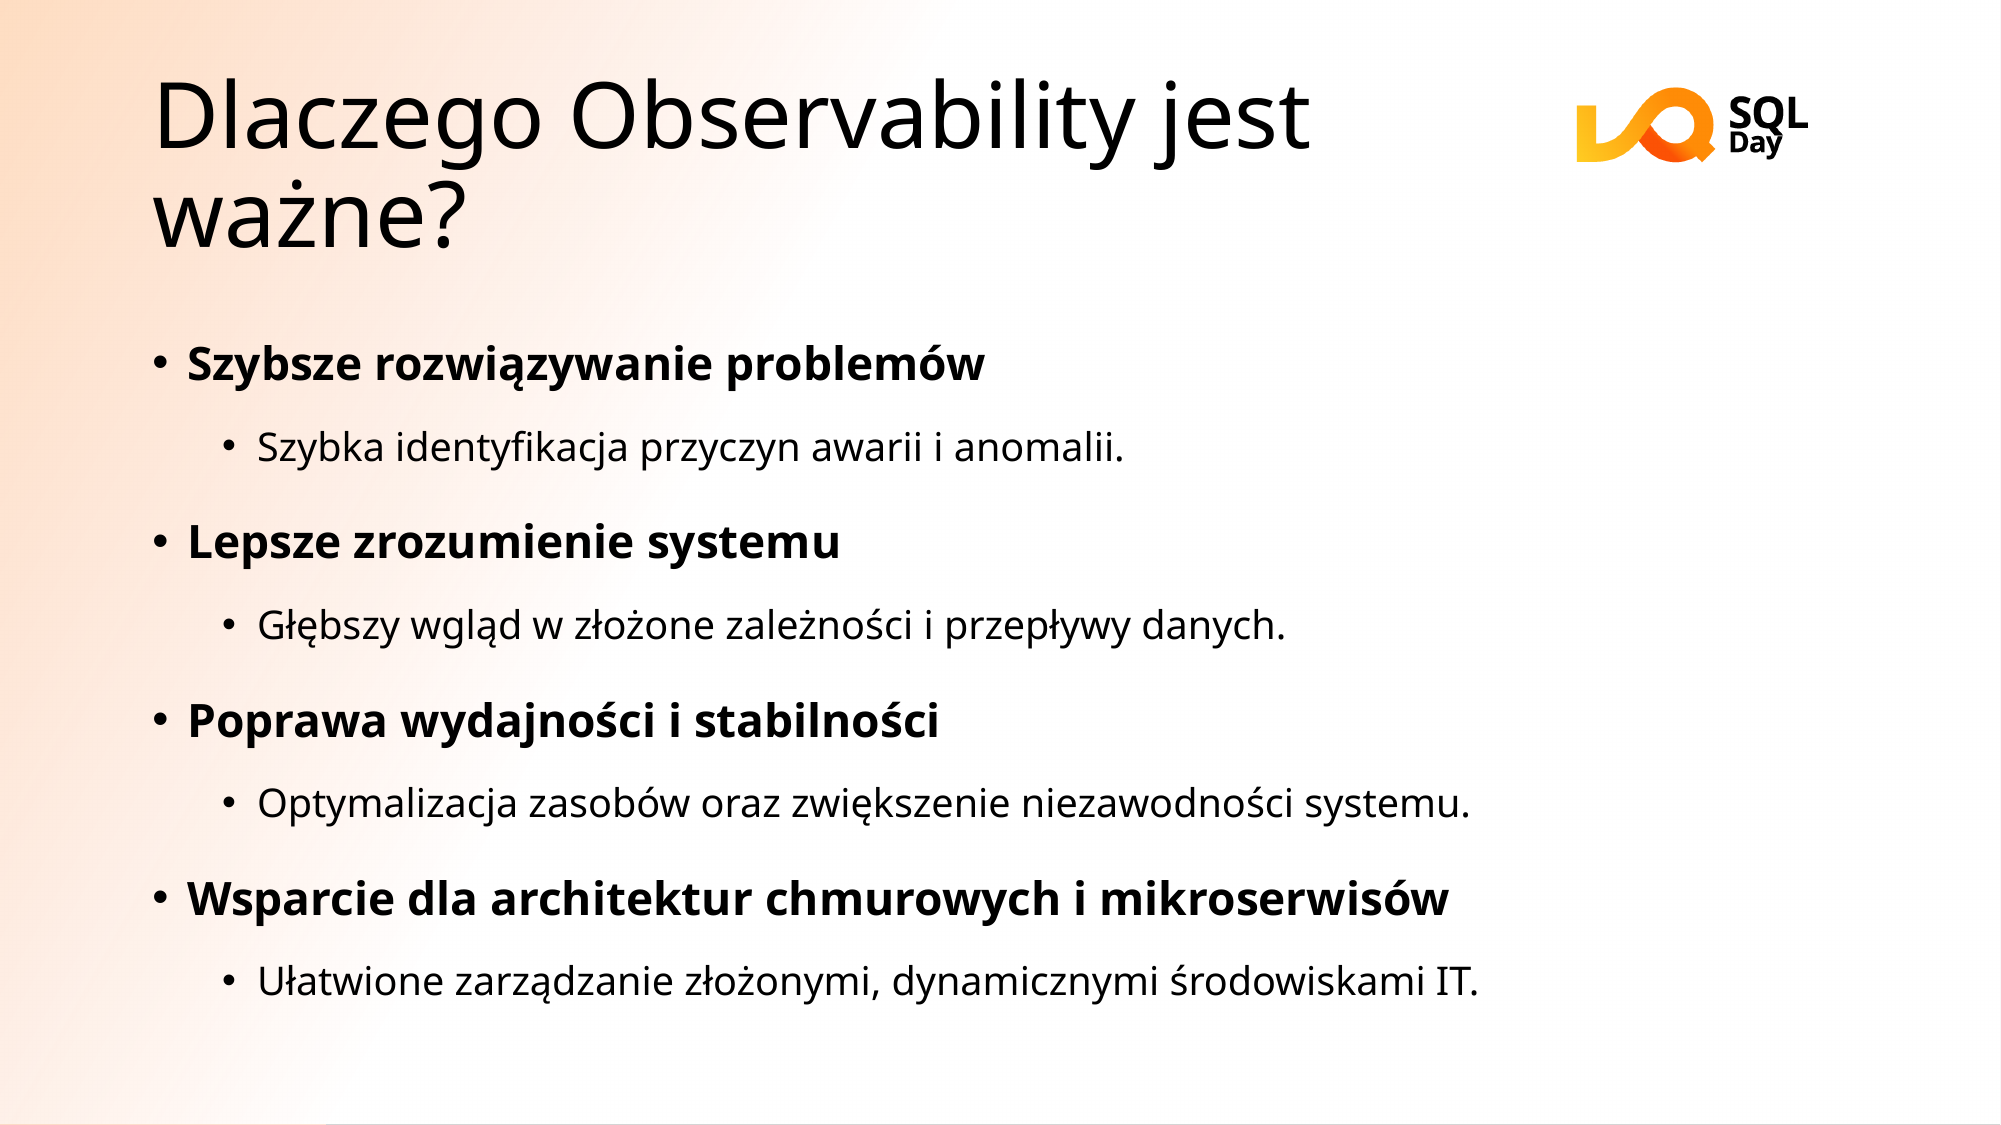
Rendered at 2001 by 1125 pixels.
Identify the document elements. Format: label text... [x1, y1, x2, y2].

list Szybsze rozwiązywanie problemów Szybka identyfikacja przyczyn awarii i anomalii. Lepsze zrozumienie systemu Głębszy wgląd w złożone zależności i przepływy danych. Poprawa wydajności i stabilności Optymalizacja zasobów oraz zwiększenie niezawodności systemu. Wsparcie dla architektur chmurowych i mikroserwisów Ułatwione zarządzanie złożonymi, dynamicznymi środowiskami IT. [137, 299, 1863, 1014]
title Dlaczego Observability jest ważne? [137, 59, 1556, 278]
picture [0, 0, 2001, 1125]
